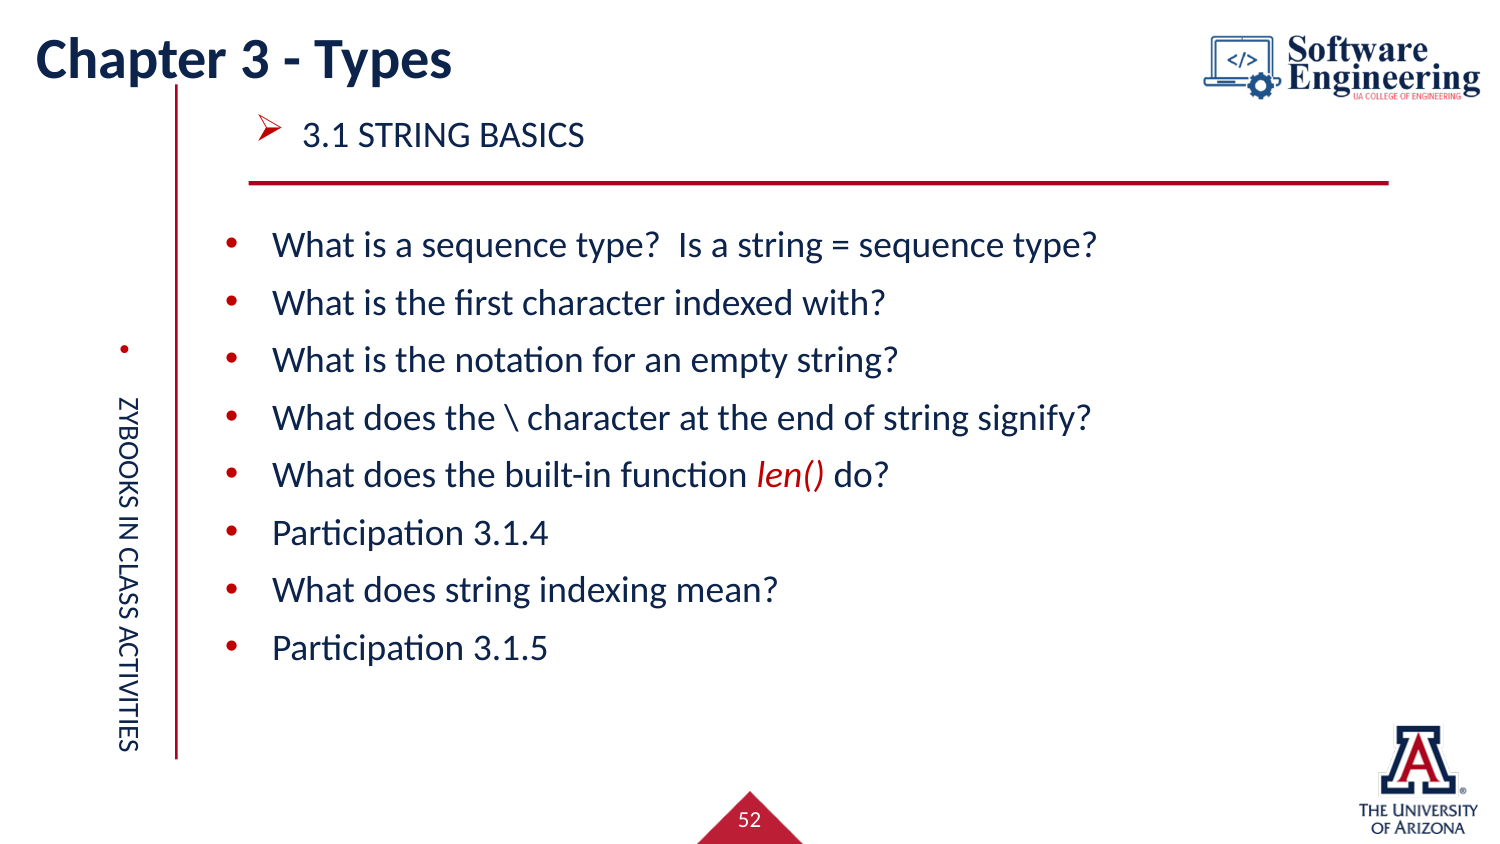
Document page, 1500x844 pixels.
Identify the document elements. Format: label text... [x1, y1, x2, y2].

list Zybooks in class activities [103, 229, 155, 760]
picture [1359, 723, 1478, 834]
title Chapter 3 - Types [30, 13, 1171, 94]
picture [697, 793, 803, 844]
picture [1191, 24, 1490, 107]
list 3.1 String Basics [248, 103, 1389, 167]
list What is a sequence type? Is a string = sequence type? What is the first character indexed with? What is the notation for an empty string? What does the \ character at the end of string signify? What does the built-in function len() do? Participation 3.1.4 What does string indexing mean? Participation 3.1.5 [219, 214, 1360, 793]
